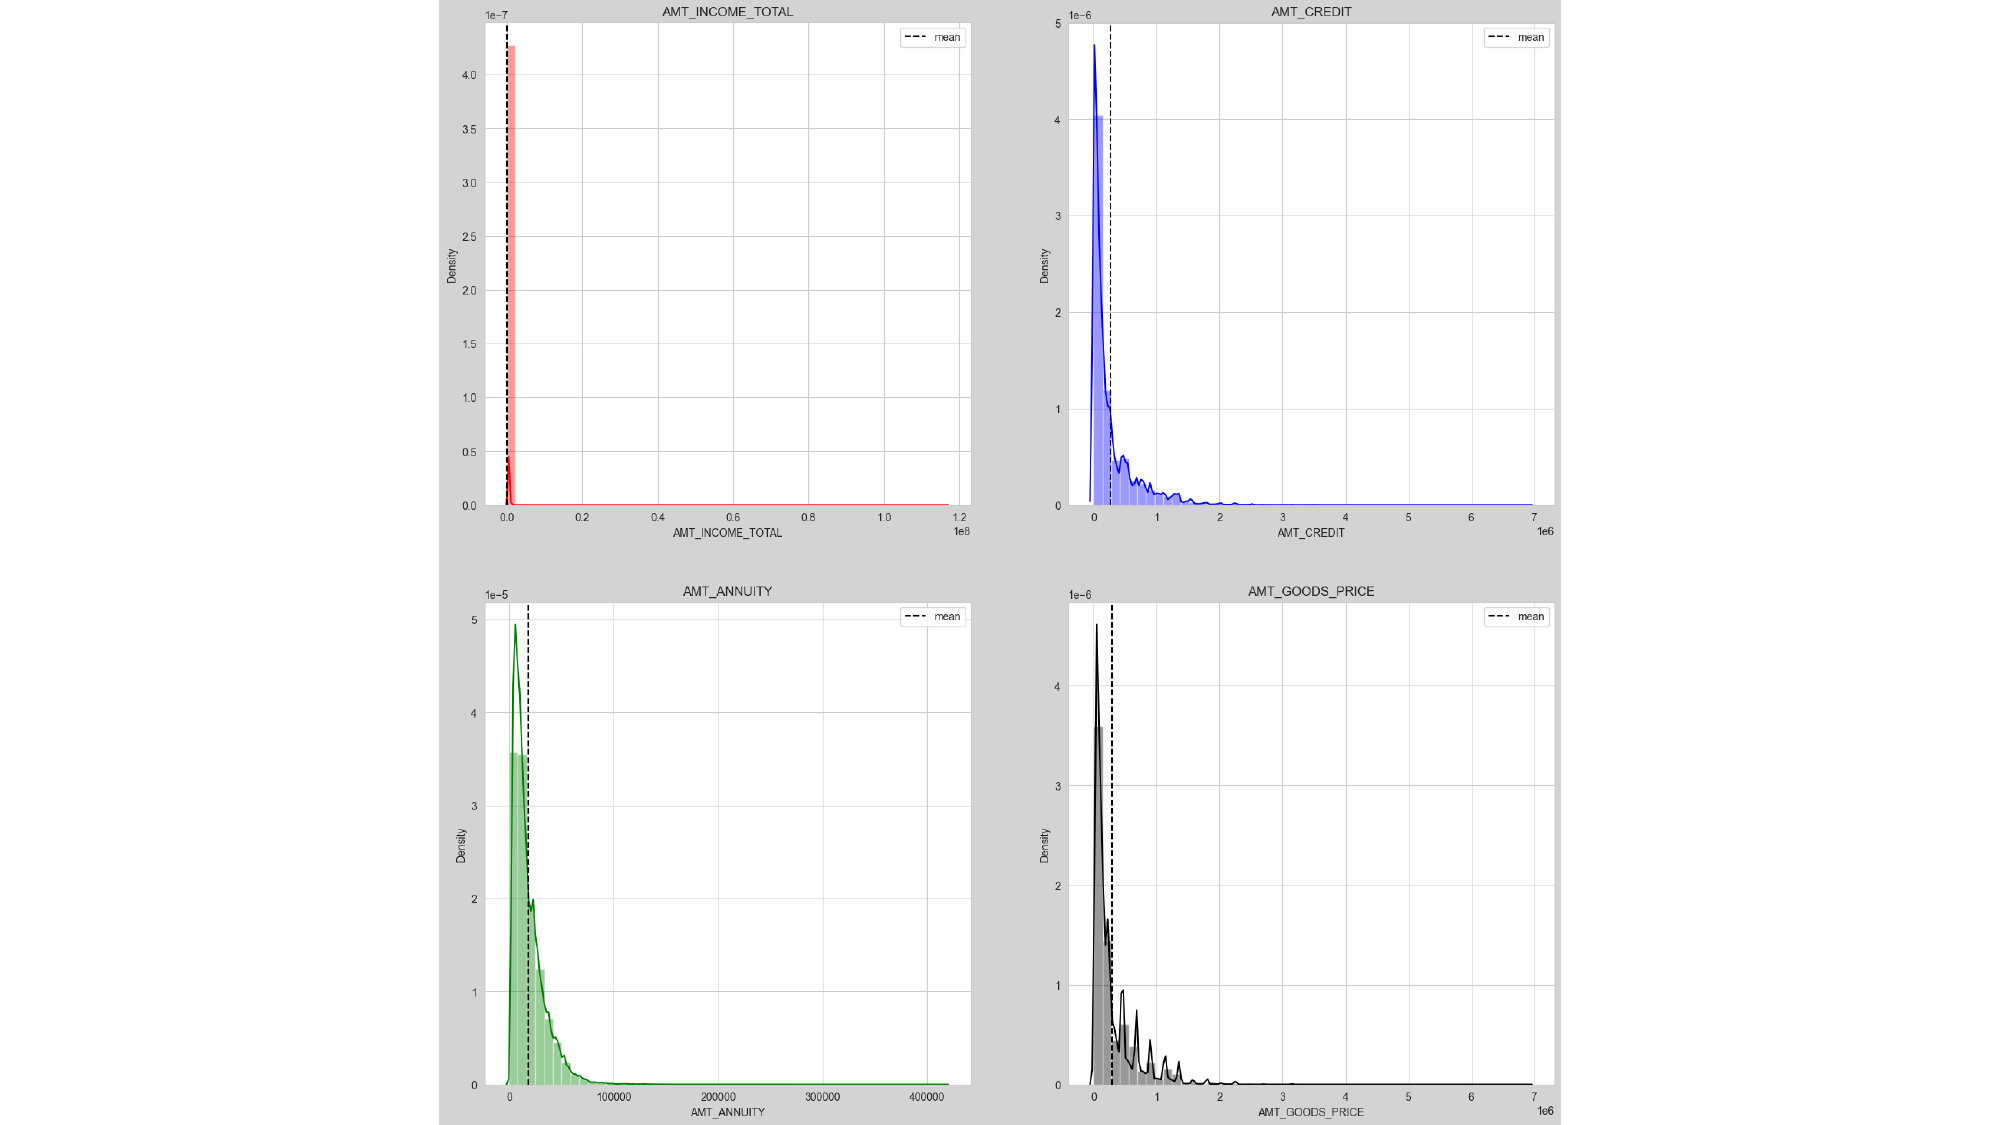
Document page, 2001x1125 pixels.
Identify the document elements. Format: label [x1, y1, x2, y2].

picture [439, 0, 1561, 1125]
